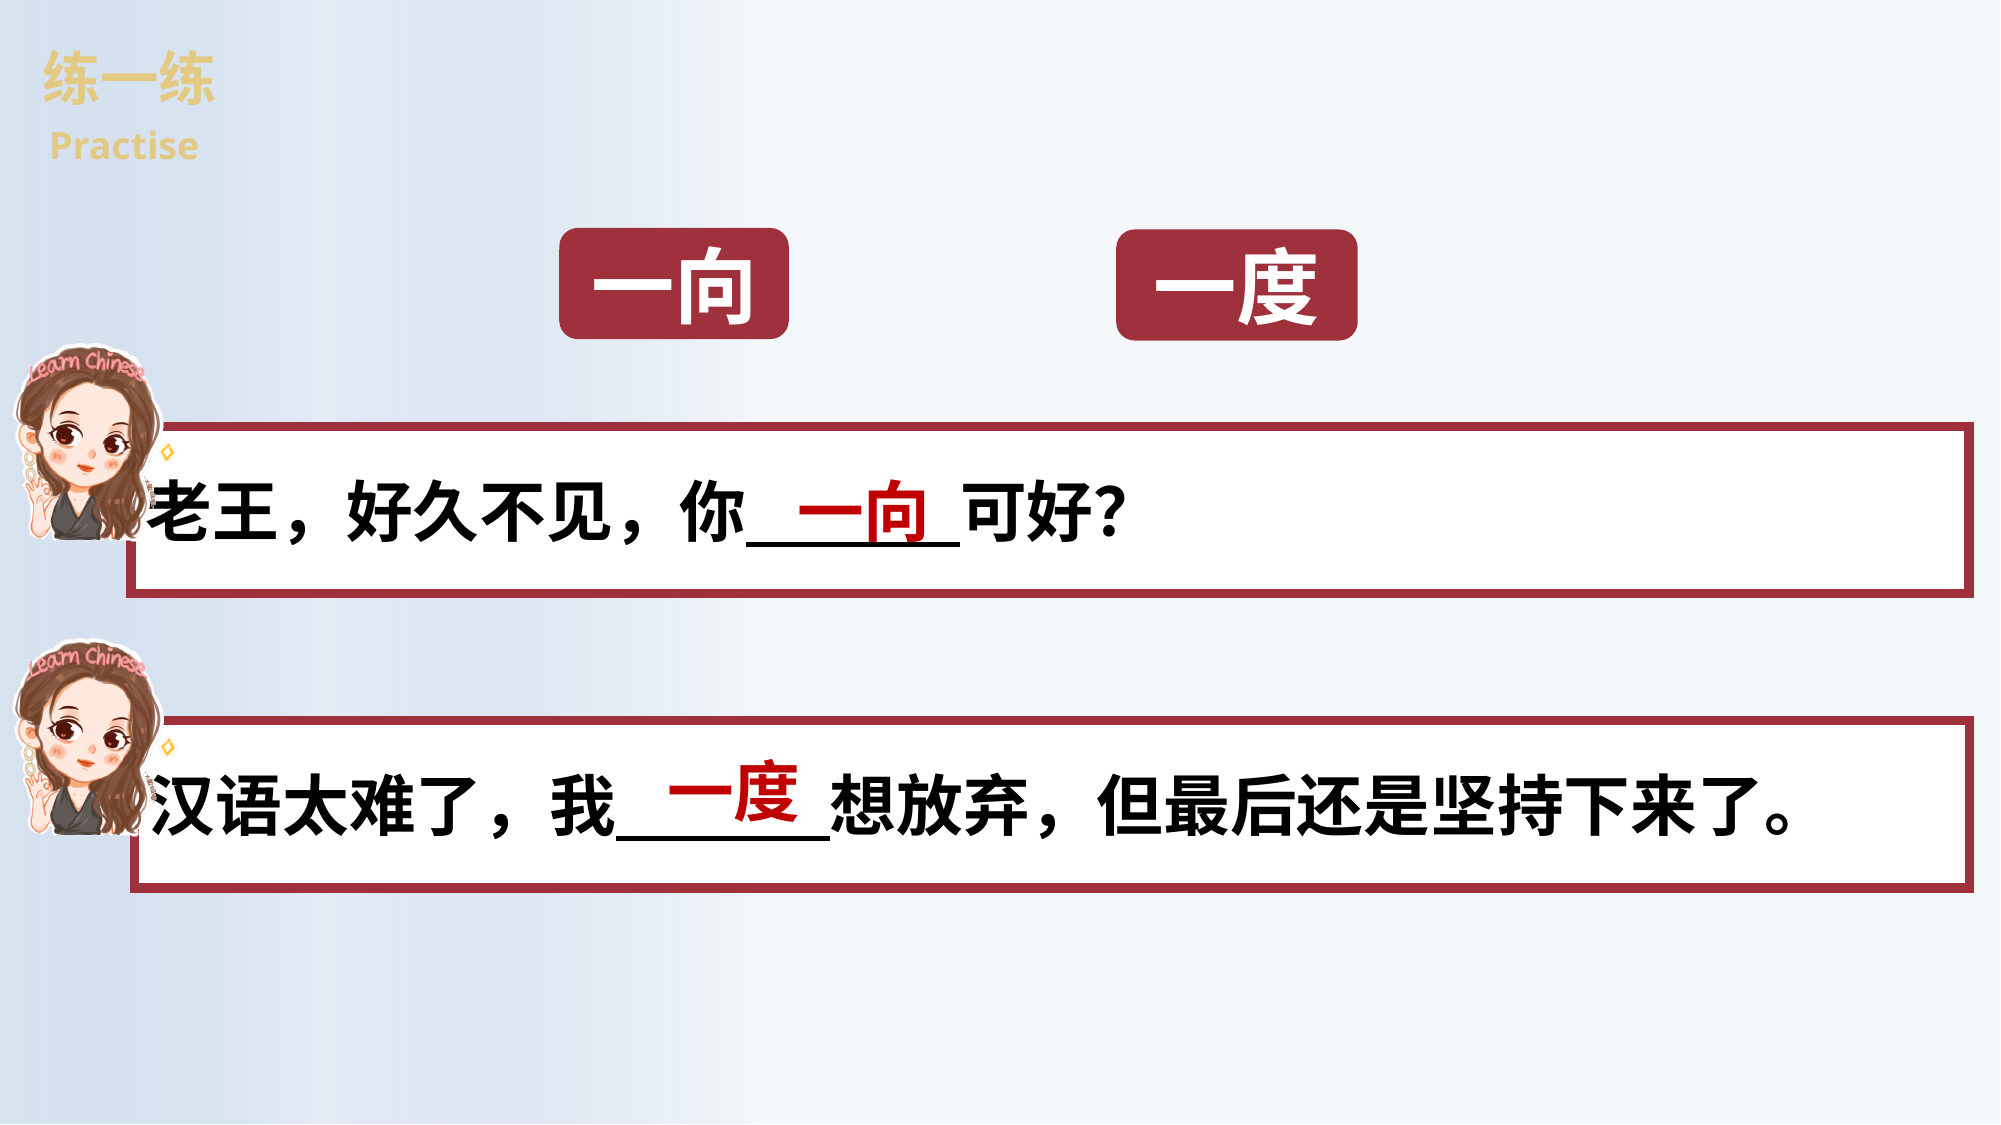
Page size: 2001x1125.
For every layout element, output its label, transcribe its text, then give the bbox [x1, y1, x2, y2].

picture [0, 0, 2001, 1125]
text_box 练一练 [27, 35, 233, 120]
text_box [559, 226, 790, 343]
text_box 一度 [570, 741, 898, 837]
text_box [1115, 227, 1358, 344]
text_box 汉语太难了，我 想放弃，但最后还是坚持下来了。 [133, 719, 1970, 889]
text_box 老王，好久不见，你 可好？ [130, 425, 1970, 595]
text_box 一向 [700, 462, 1028, 557]
text_box Practise [34, 115, 215, 175]
